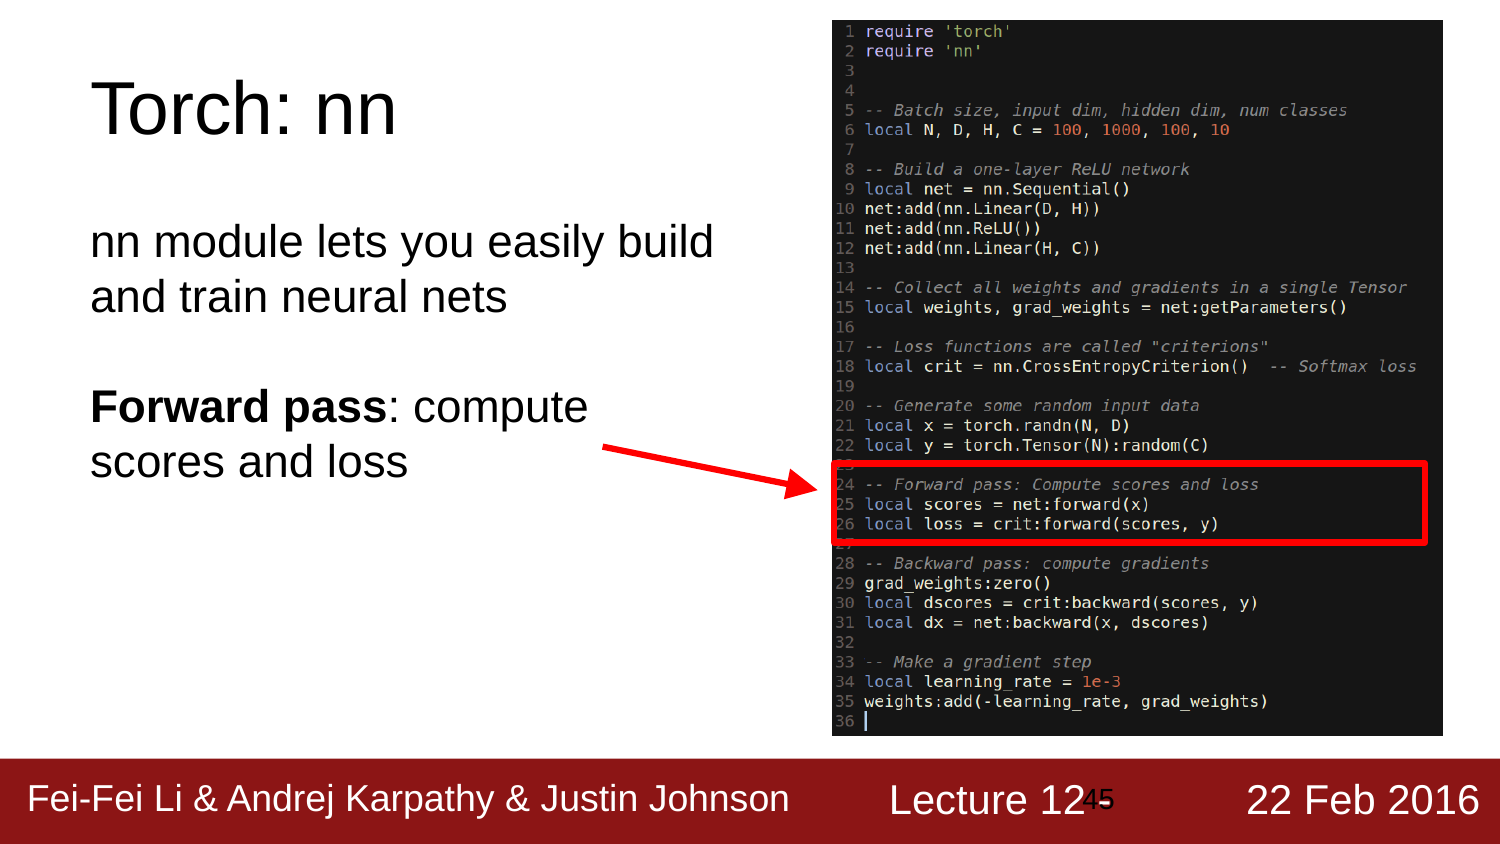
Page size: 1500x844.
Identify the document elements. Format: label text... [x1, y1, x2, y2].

title Torch: nn [75, 33, 827, 175]
picture [832, 20, 1443, 736]
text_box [602, 446, 818, 491]
list nn module lets you easily build and train neural nets Forward pass: compute scores and loss [75, 196, 741, 750]
slide_number ‹#› [1067, 765, 1206, 830]
